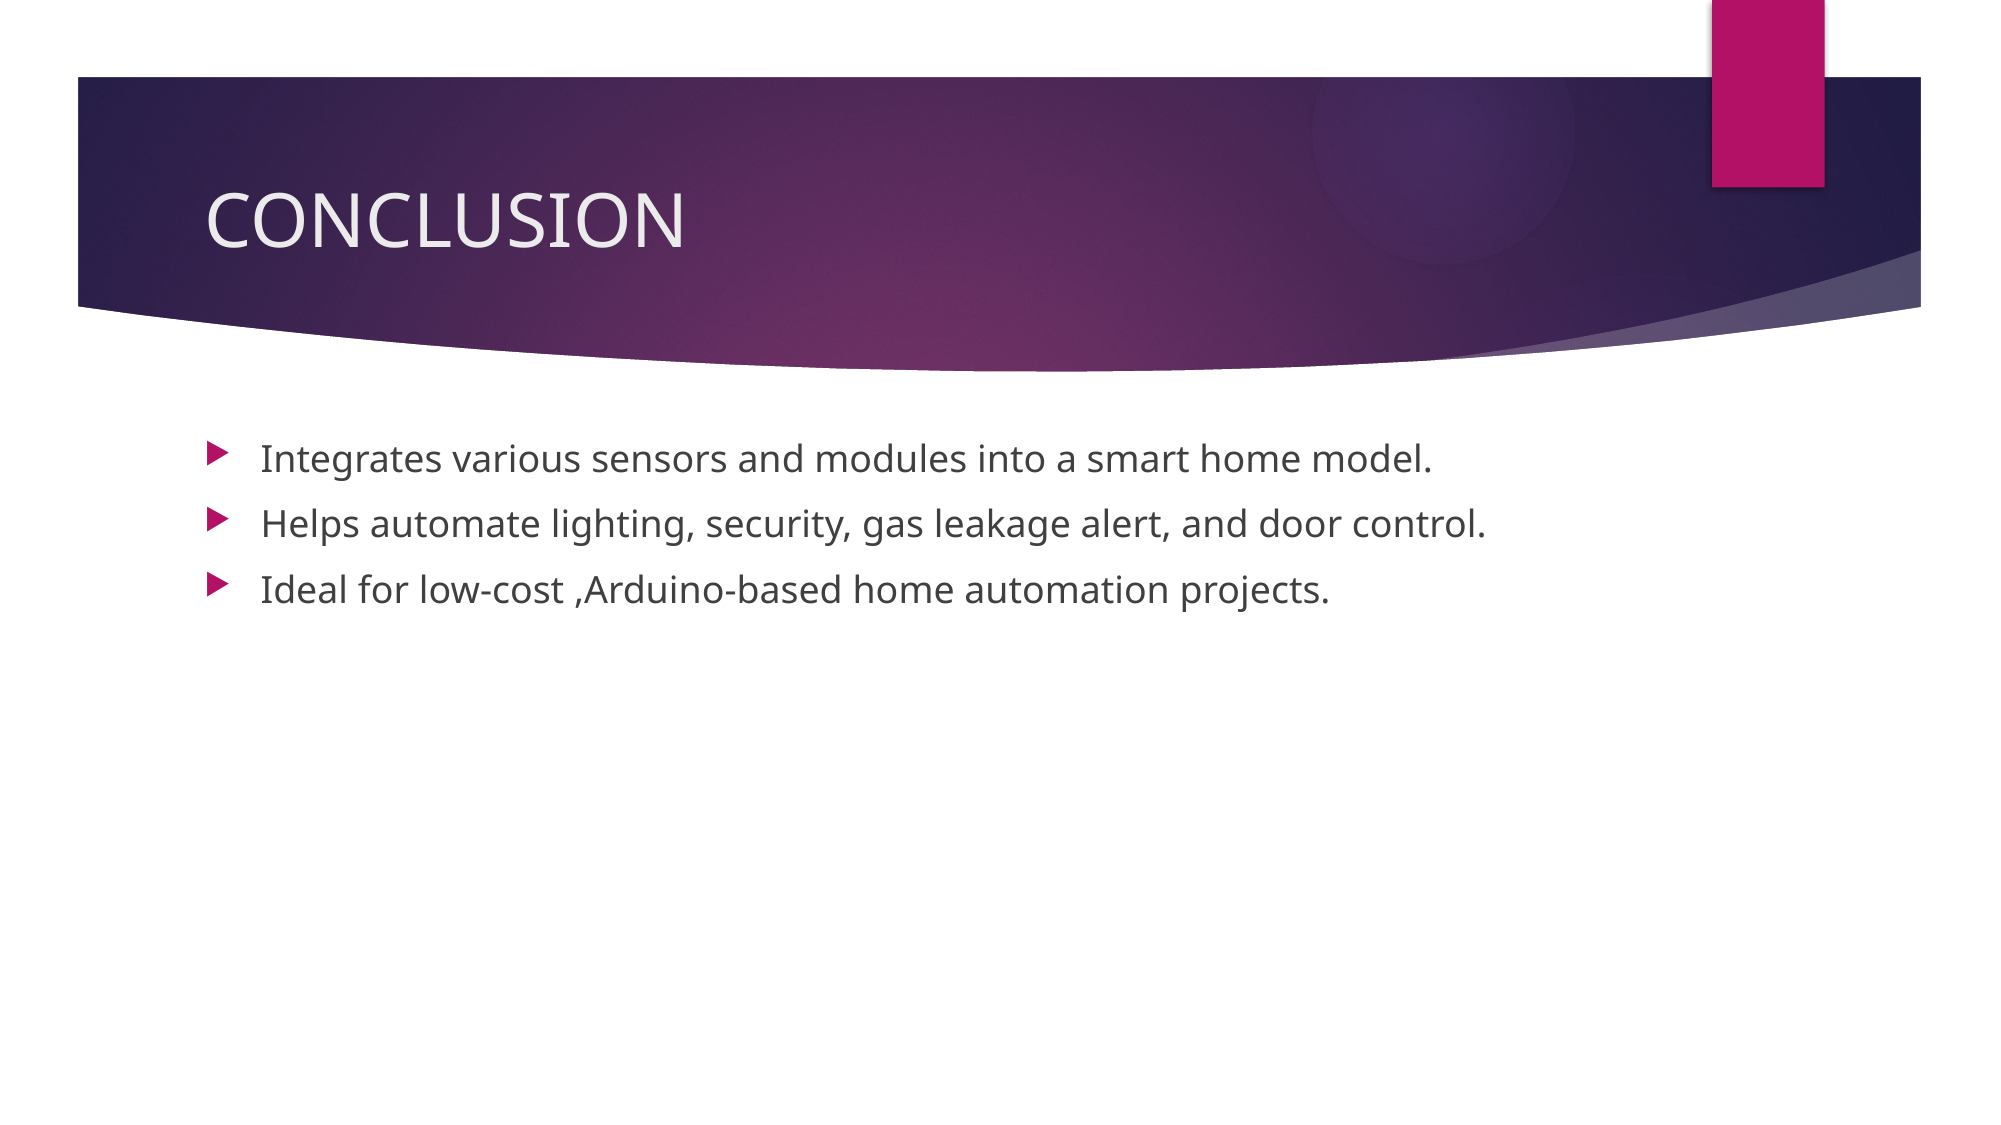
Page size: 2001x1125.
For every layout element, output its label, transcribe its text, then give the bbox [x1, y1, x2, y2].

list Integrates various sensors and modules into a smart home model. Helps automate lighting, security, gas leakage alert, and door control. Ideal for low-cost ,Arduino-based home automation projects. [189, 427, 1638, 988]
title CONCLUSION [189, 159, 1627, 276]
